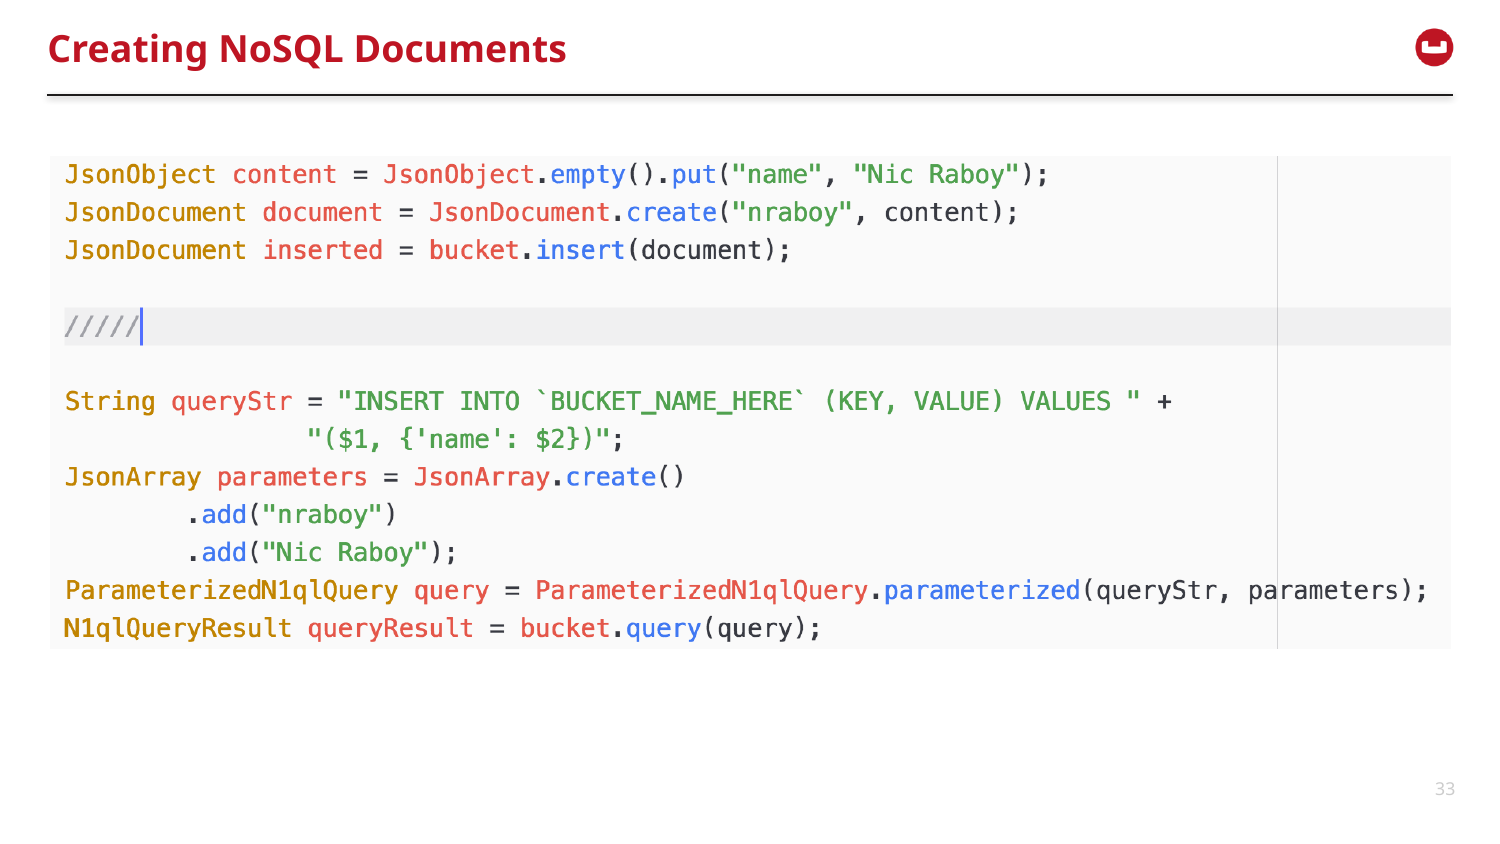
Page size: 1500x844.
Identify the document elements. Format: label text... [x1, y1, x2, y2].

picture [49, 155, 1451, 649]
picture [1414, 27, 1454, 67]
title Creating NoSQL Documents [32, 7, 1345, 96]
